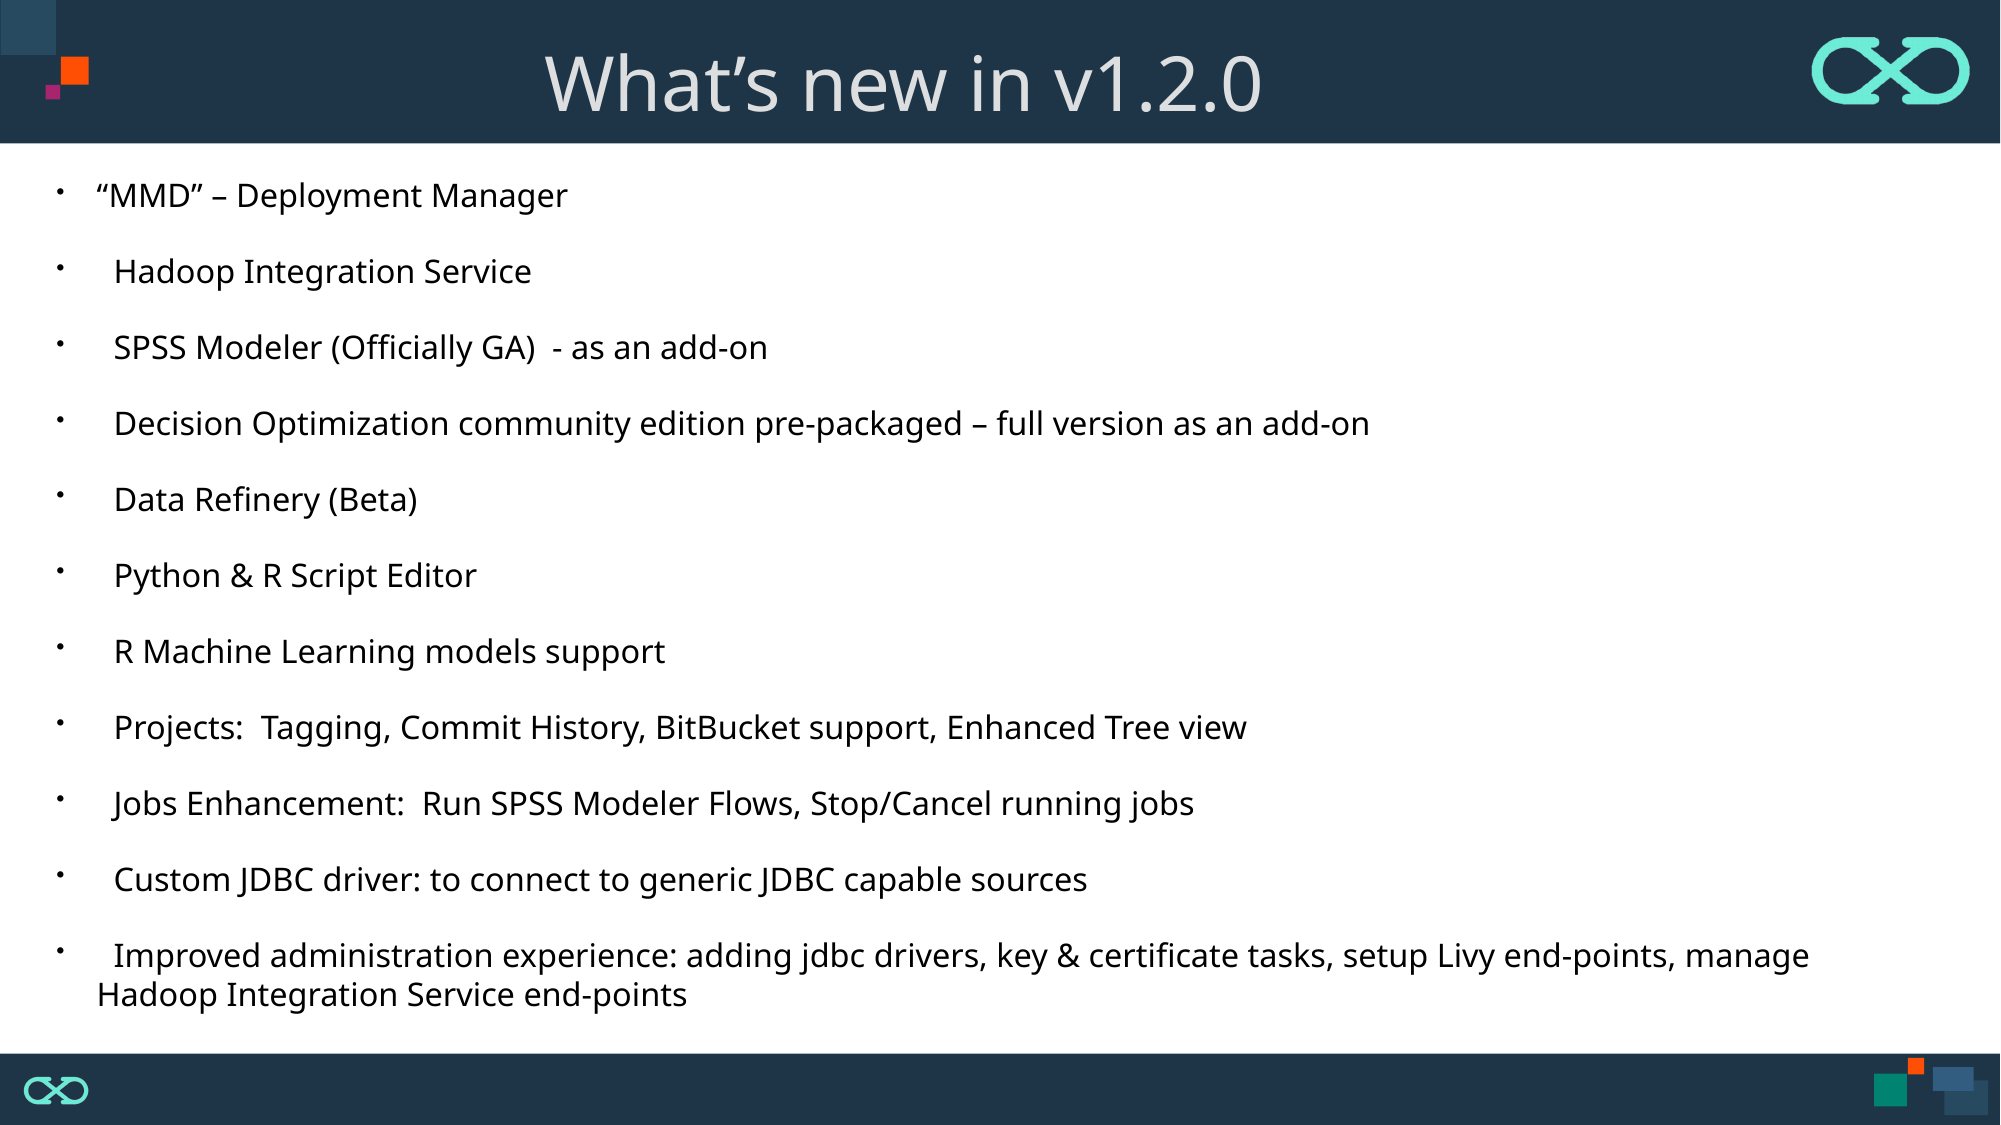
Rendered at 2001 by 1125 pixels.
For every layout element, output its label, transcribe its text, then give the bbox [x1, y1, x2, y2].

picture [17, 1070, 95, 1111]
list “MMD” – Deployment Manager Hadoop Integration Service SPSS Modeler (Officially GA) - as an add-on Decision Optimization community edition pre-packaged – full version as an add-on Data Refinery (Beta) Python & R Script Editor R Machine Learning models support Projects: Tagging, Commit History, BitBucket support, Enhanced Tree view Jobs Enhancement: Run SPSS Modeler Flows, Stop/Cancel running jobs Custom JDBC driver: to connect to generic JDBC capable sources Improved administration experience: adding jdbc drivers, key & certificate tasks, setup Livy end-points, manage Hadoop Integration Service end-points [41, 167, 1944, 1020]
title What’s new in v1.2.0 [41, 27, 1767, 134]
picture [1795, 20, 1986, 121]
